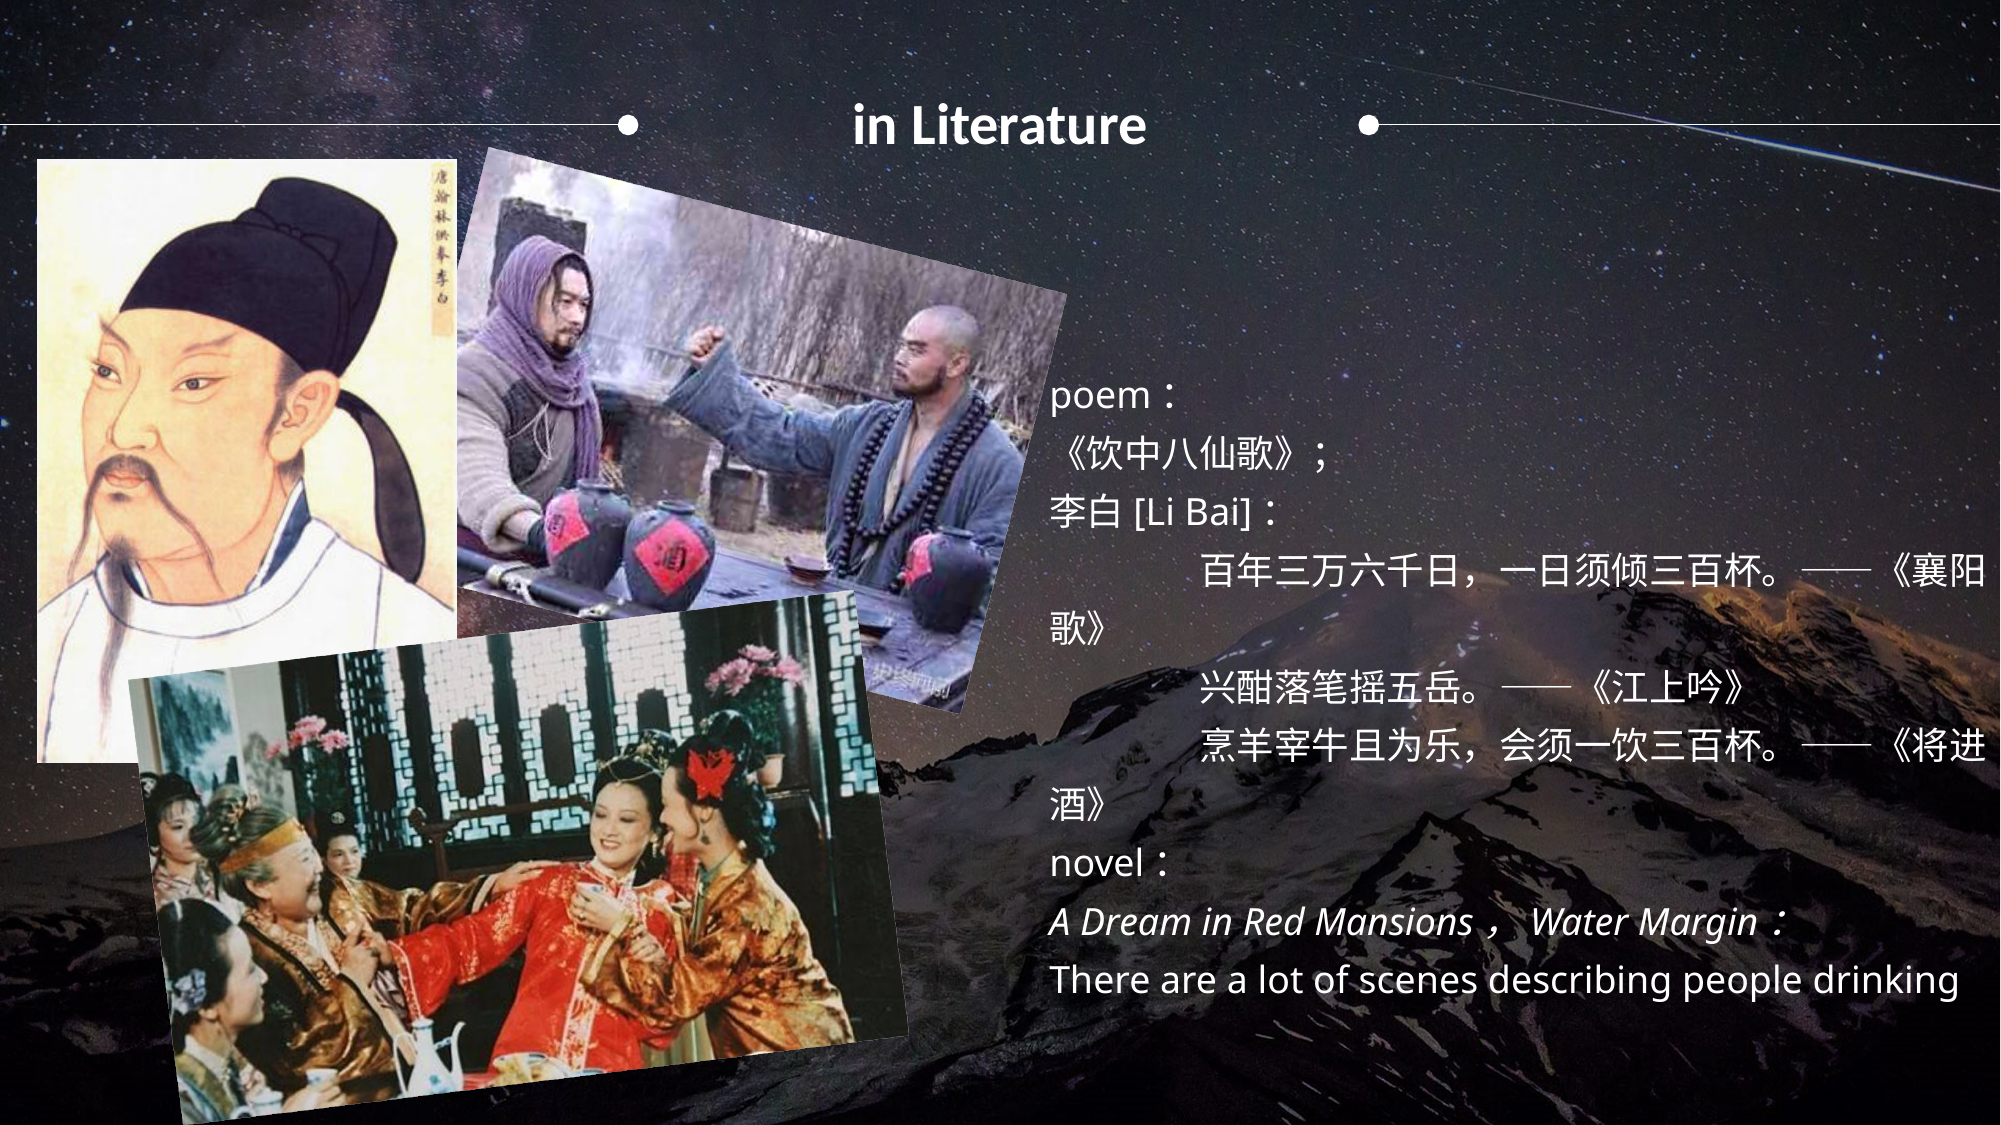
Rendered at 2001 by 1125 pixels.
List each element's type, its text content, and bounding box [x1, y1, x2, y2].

list in Literature [736, 78, 1264, 172]
text_box poem： 《饮中八仙歌》； 李白[Li Bai]： 百年三万六千日，一日须倾三百杯。——《襄阳歌》 兴酣落笔摇五岳。——《江上吟》 烹羊宰牛且为乐，会须一饮三百杯。——《将进酒》 novel： A Dream in Red Mansions，Water Margin： There are a lot of scenes describing people drinking [1038, 352, 2000, 1066]
picture [0, 0, 2001, 1125]
